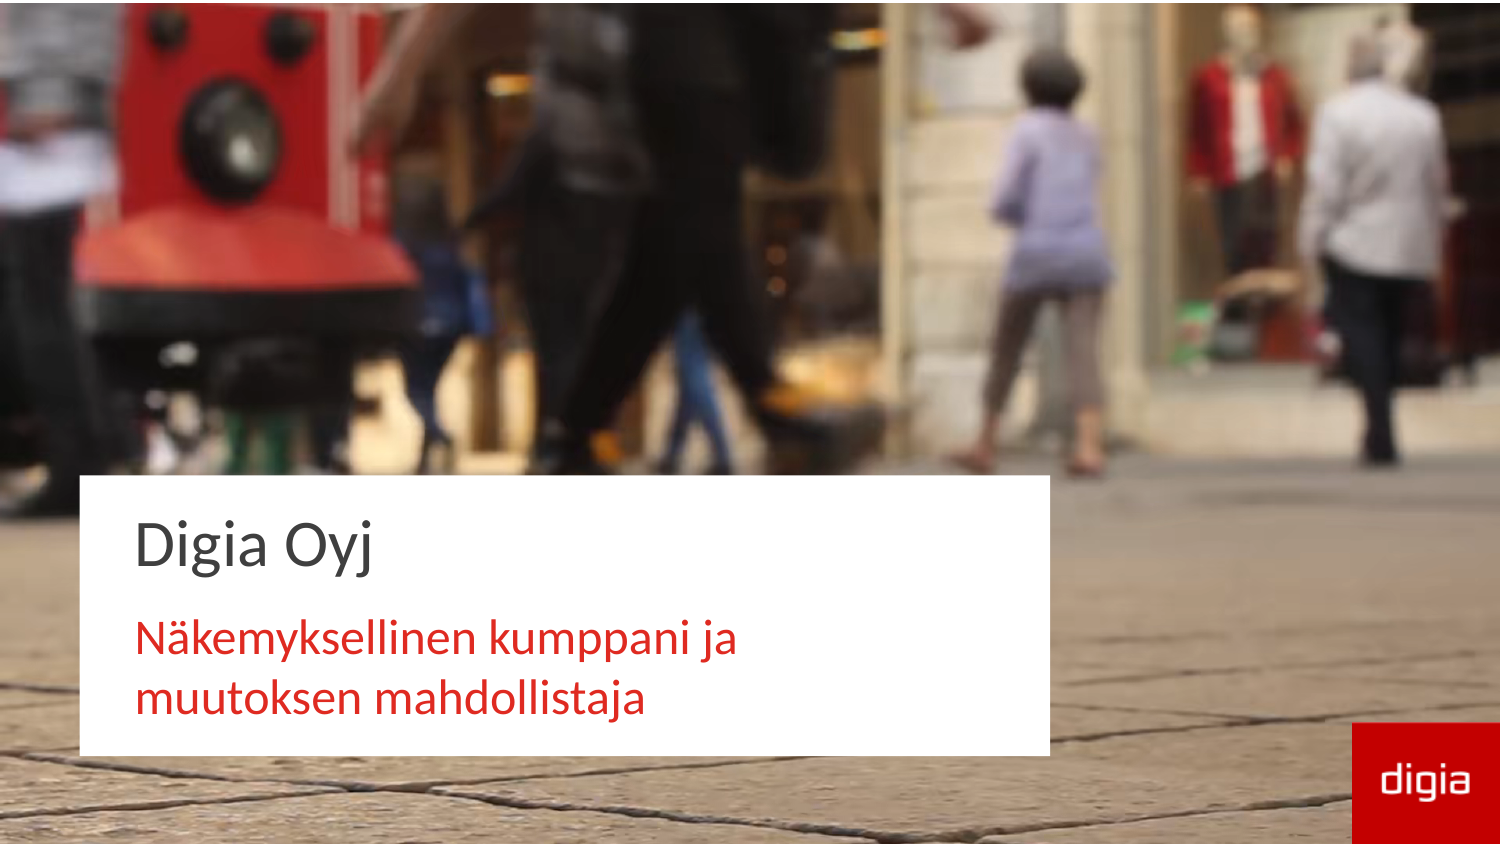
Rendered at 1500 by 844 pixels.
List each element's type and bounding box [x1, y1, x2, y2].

text_box [0, 2, 1500, 844]
picture [1352, 722, 1500, 844]
